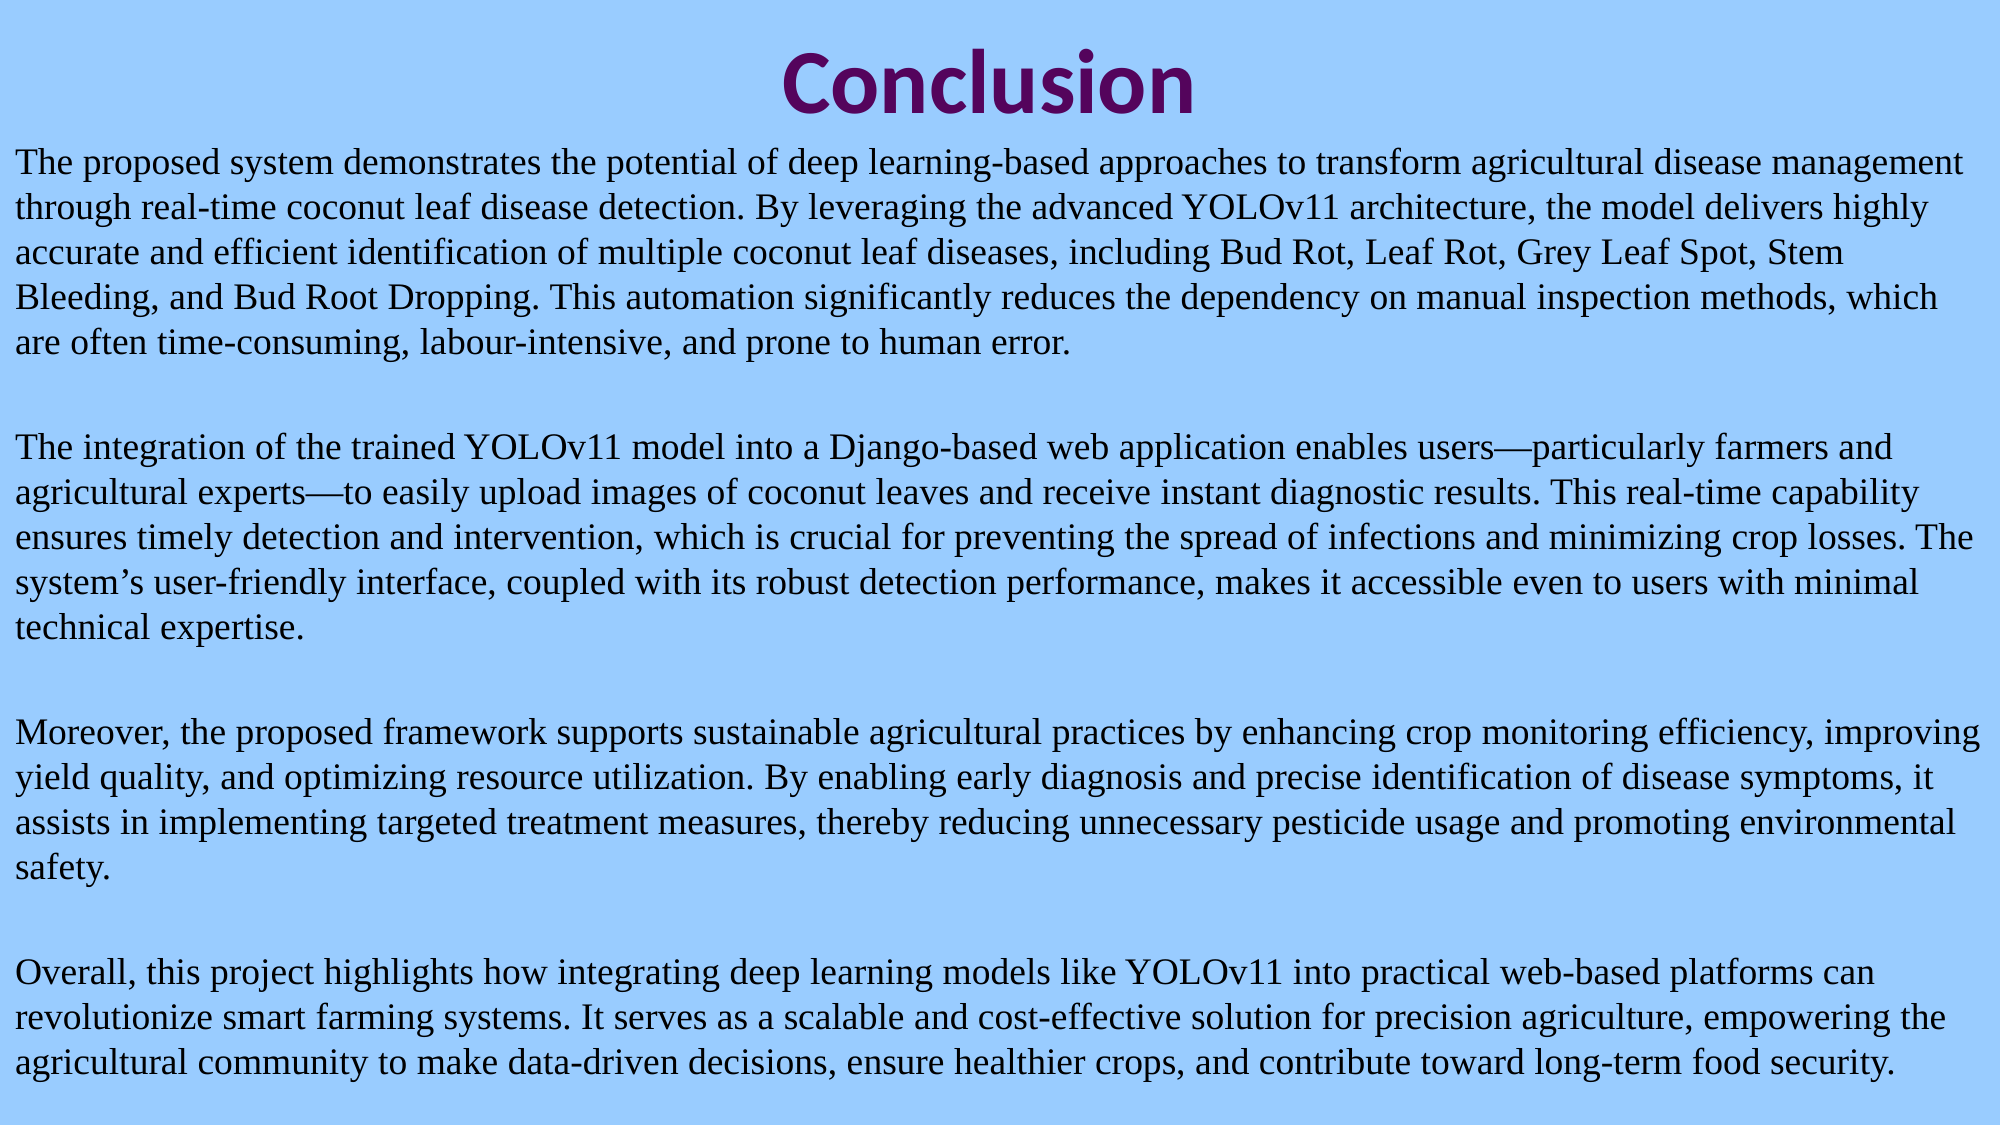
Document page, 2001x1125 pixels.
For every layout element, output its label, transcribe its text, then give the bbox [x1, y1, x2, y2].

title Conclusion [99, 0, 1900, 130]
list The proposed system demonstrates the potential of deep learning-based approaches to transform agricultural disease management through real-time coconut leaf disease detection. By leveraging the advanced YOLOv11 architecture, the model delivers highly accurate and efficient identification of multiple coconut leaf diseases, including Bud Rot, Leaf Rot, Grey Leaf Spot, Stem Bleeding, and Bud Root Dropping. This automation significantly reduces the dependency on manual inspection methods, which are often time-consuming, labour-intensive, and prone to human error. The integration of the trained YOLOv11 model into a Django-based web application enables users—particularly farmers and agricultural experts—to easily upload images of coconut leaves and receive instant diagnostic results. This real-time capability ensures timely detection and intervention, which is crucial for preventing the spread of infections and minimizing crop losses. The system’s user-friendly interface, coupled with its robust detection performance, makes it accessible even to users with minimal technical expertise. Moreover, the proposed framework supports sustainable agricultural practices by enhancing crop monitoring efficiency, improving yield quality, and optimizing resource utilization. By enabling early diagnosis and precise identification of disease symptoms, it assists in implementing targeted treatment measures, thereby reducing unnecessary pesticide usage and promoting environmental safety. Overall, this project highlights how integrating deep learning models like YOLOv11 into practical web-based platforms can revolutionize smart farming systems. It serves as a scalable and cost-effective solution for precision agriculture, empowering the agricultural community to make data-driven decisions, ensure healthier crops, and contribute toward long-term food security. [0, 130, 2000, 1125]
